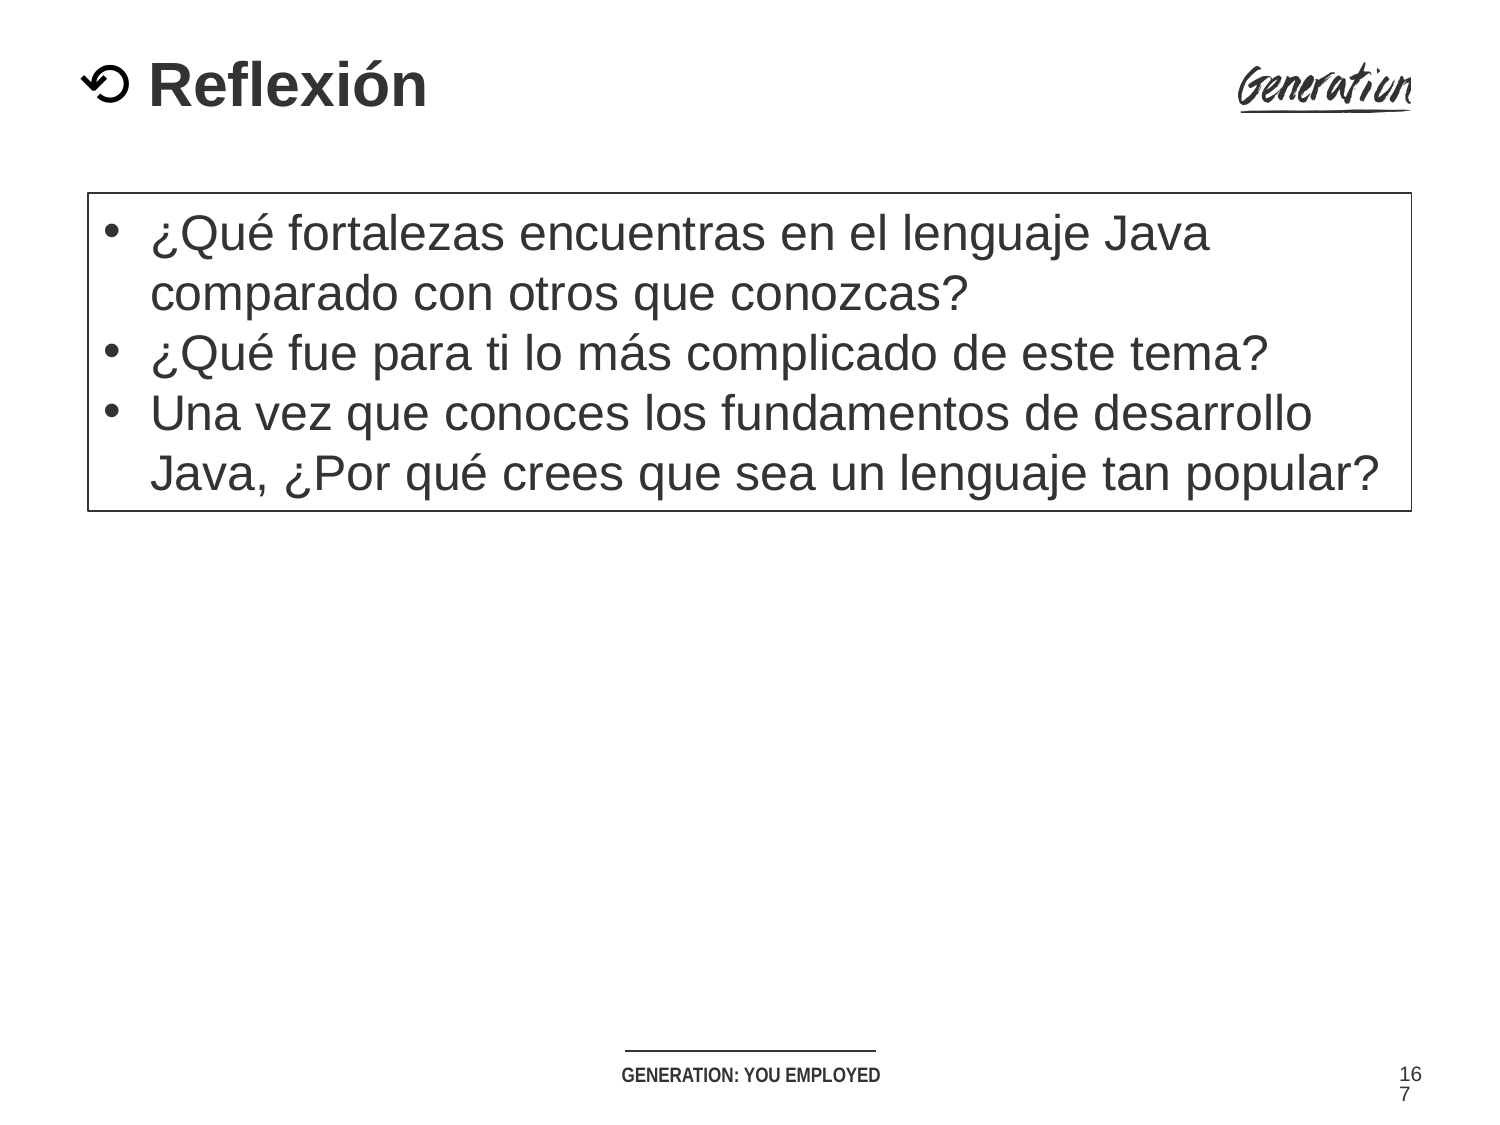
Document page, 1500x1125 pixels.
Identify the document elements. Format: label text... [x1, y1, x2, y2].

text_box ¿Qué fortalezas encuentras en el lenguaje Java comparado con otros que conozcas? ¿Qué fue para ti lo más complicado de este tema? Una vez que conoces los fundamentos de desarrollo Java, ¿Por qué crees que sea un lenguaje tan popular? [88, 192, 1412, 511]
title ⟲ Reflexión [78, 36, 1392, 127]
picture [1392, 62, 1411, 113]
